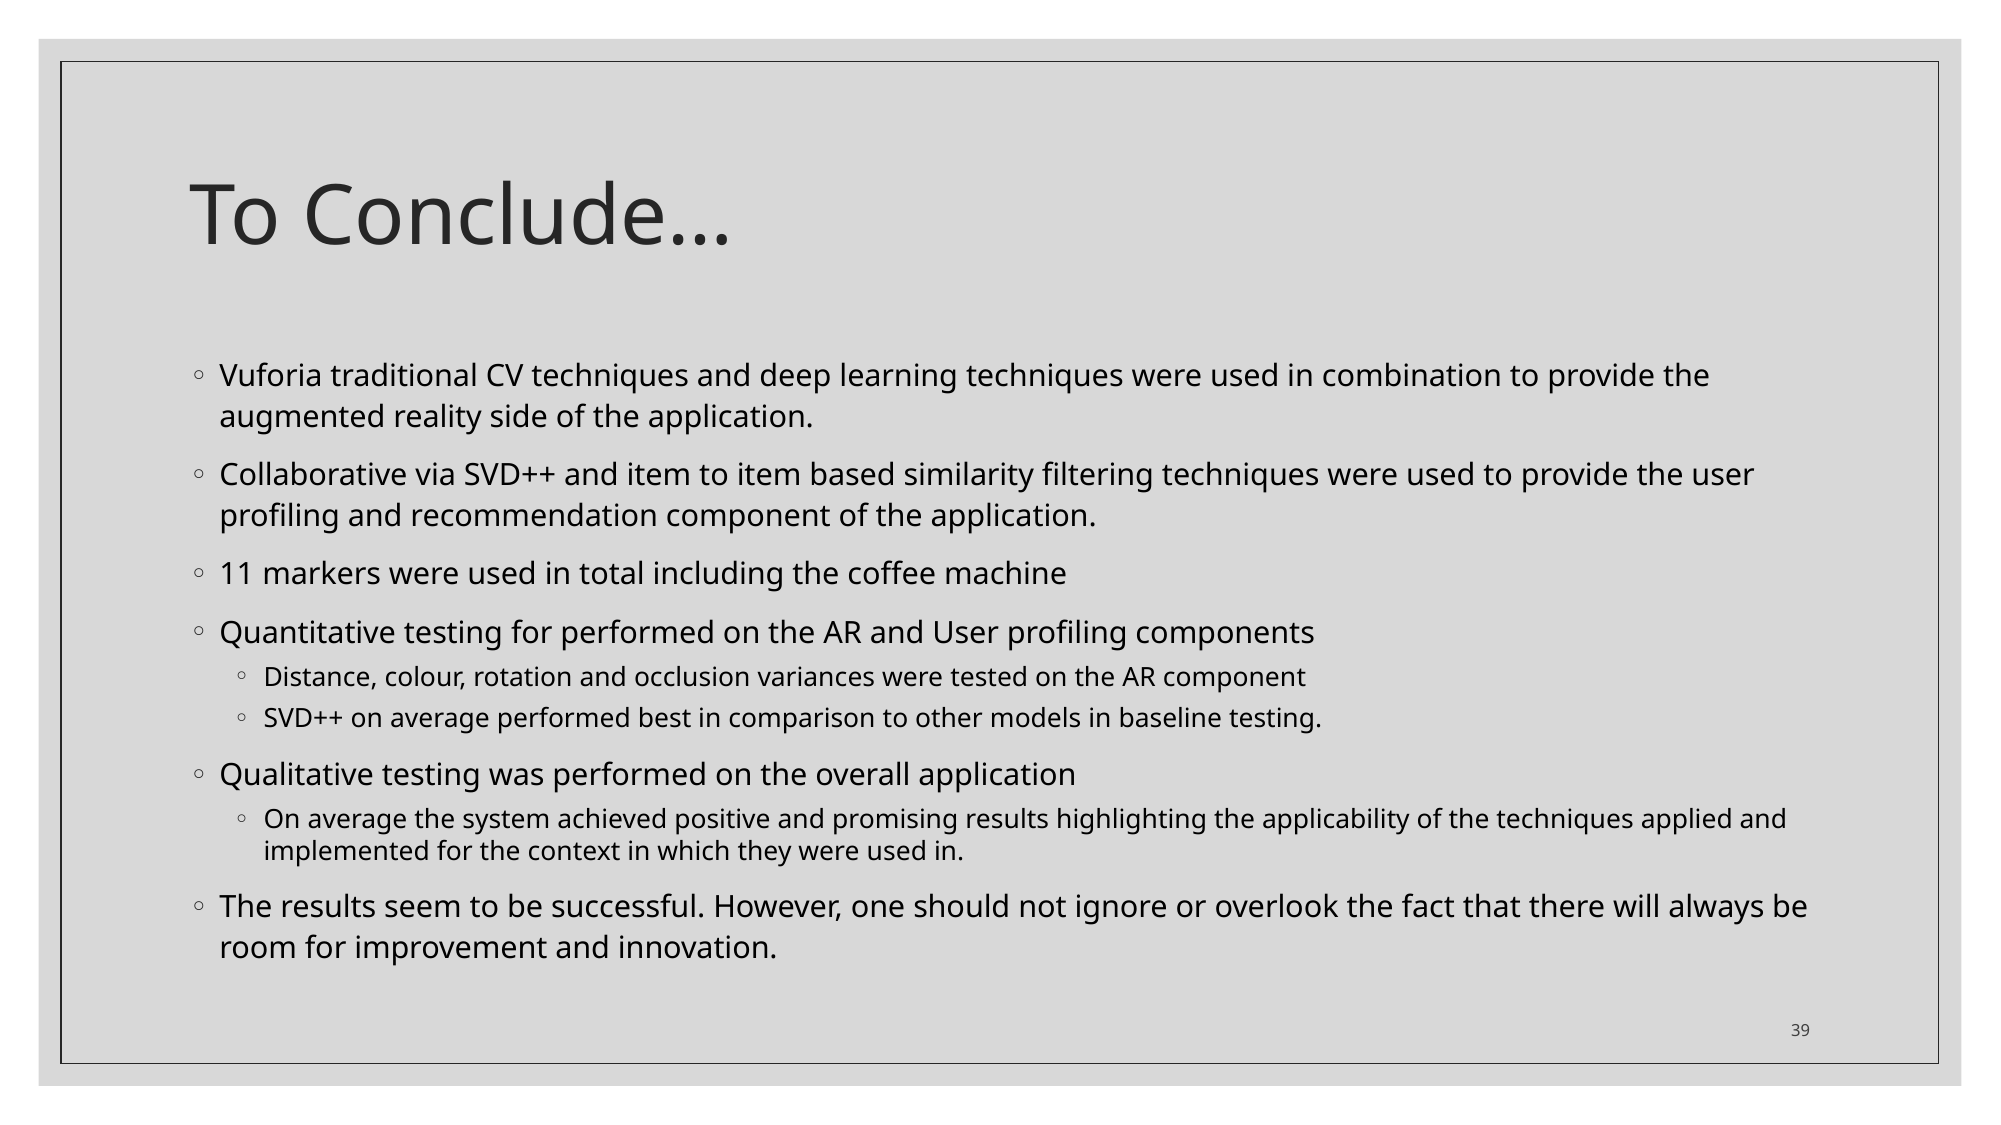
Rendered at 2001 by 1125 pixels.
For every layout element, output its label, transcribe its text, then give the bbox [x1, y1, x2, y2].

slide_number 39 [1687, 990, 1825, 1050]
list Vuforia traditional CV techniques and deep learning techniques were used in combination to provide the augmented reality side of the application. Collaborative via SVD++ and item to item based similarity filtering techniques were used to provide the user profiling and recommendation component of the application. 11 markers were used in total including the coffee machine Quantitative testing for performed on the AR and User profiling components Distance, colour, rotation and occlusion variances were tested on the AR component SVD++ on average performed best in comparison to other models in baseline testing. Qualitative testing was performed on the overall application On average the system achieved positive and promising results highlighting the applicability of the techniques applied and implemented for the context in which they were used in. The results seem to be successful. However, one should not ignore or overlook the fact that there will always be room for improvement and innovation. [174, 345, 1825, 977]
title To Conclude… [174, 105, 1825, 331]
